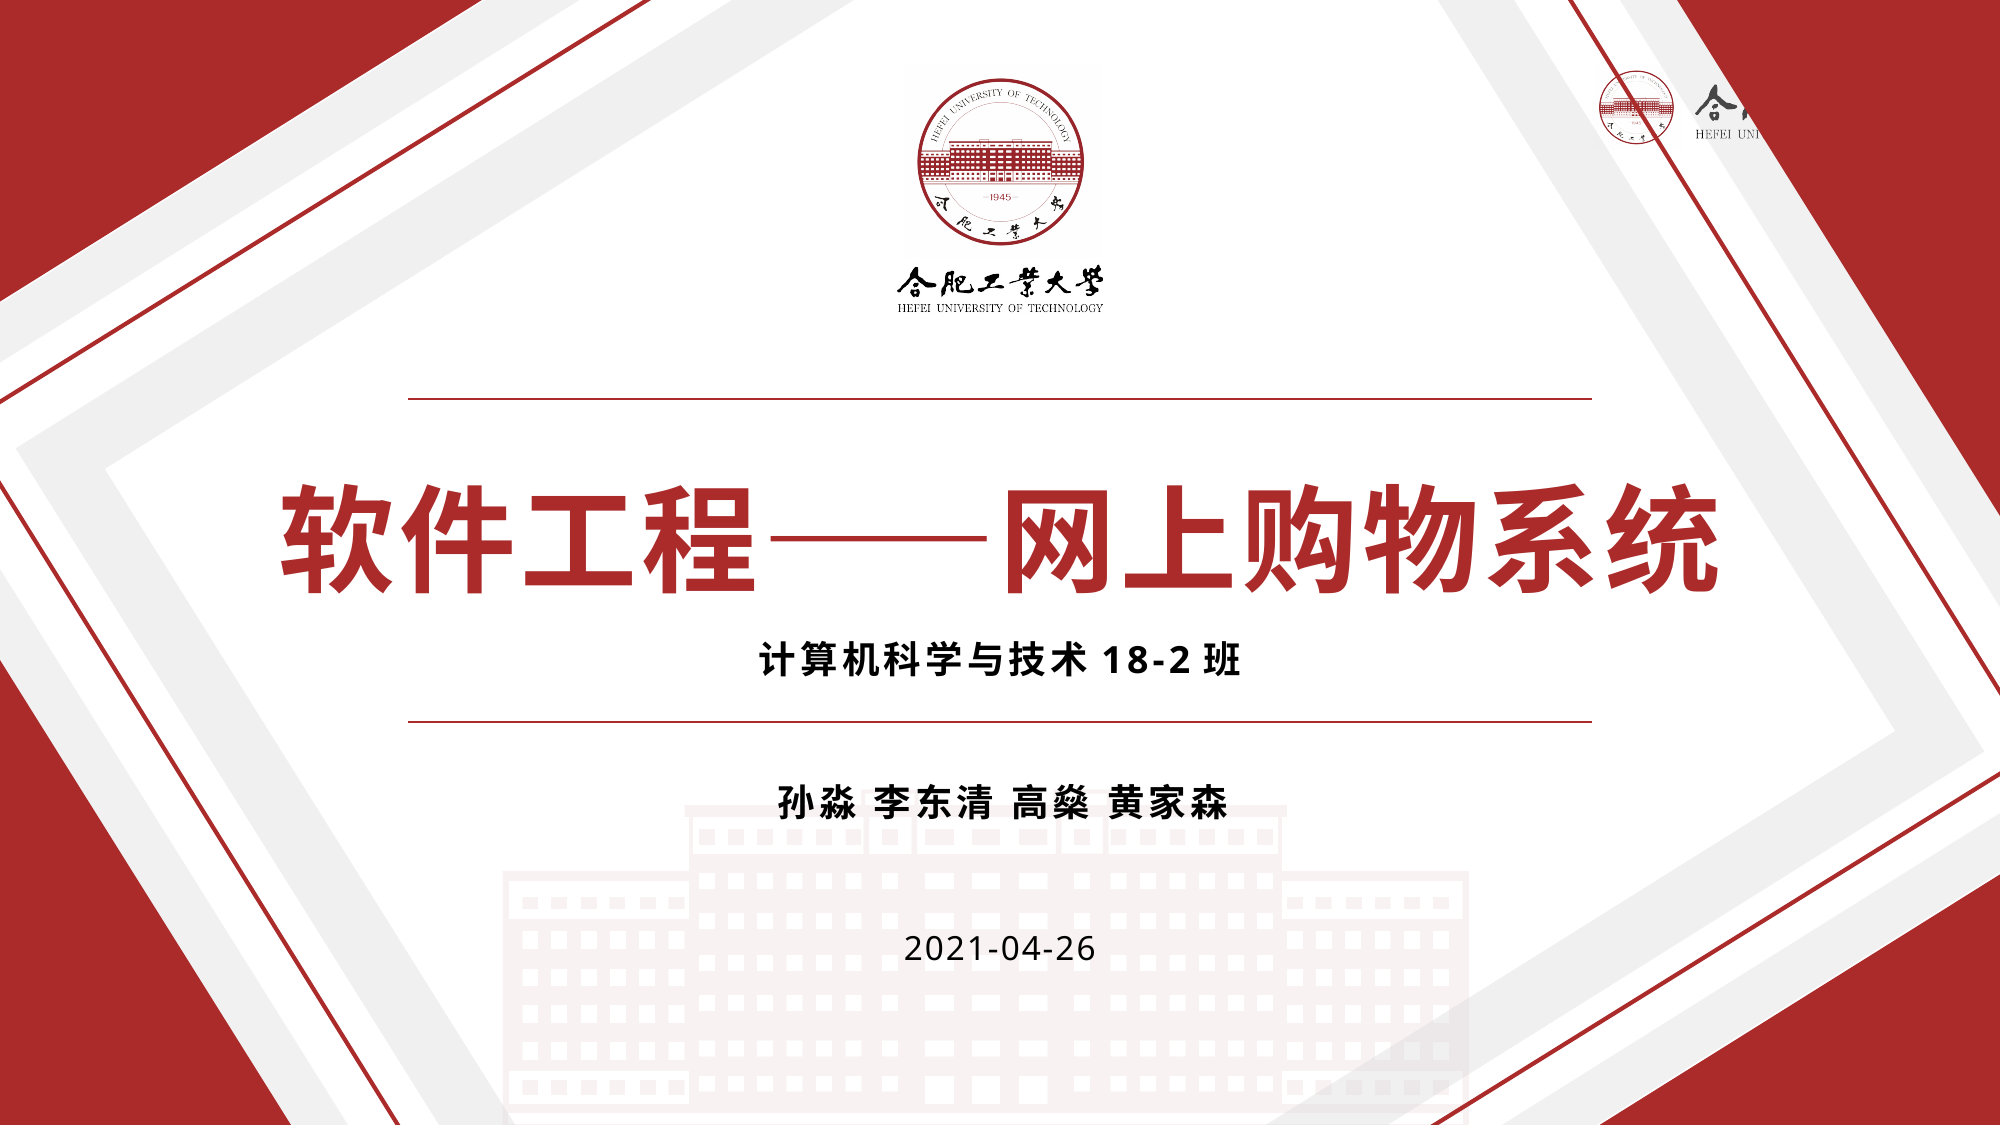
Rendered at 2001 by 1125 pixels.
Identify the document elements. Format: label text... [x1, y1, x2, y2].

text_box 2021-04-26 [869, 909, 1131, 974]
picture [1737, 73, 1789, 147]
text_box [0, 691, 272, 1125]
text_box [865, 64, 1135, 319]
text_box [1602, 894, 2000, 1125]
text_box 孙淼 李东清 高燊 黄家森 [734, 760, 1272, 831]
text_box [1698, 0, 2000, 487]
text_box [0, 0, 463, 290]
text_box [0, 0, 2000, 1125]
